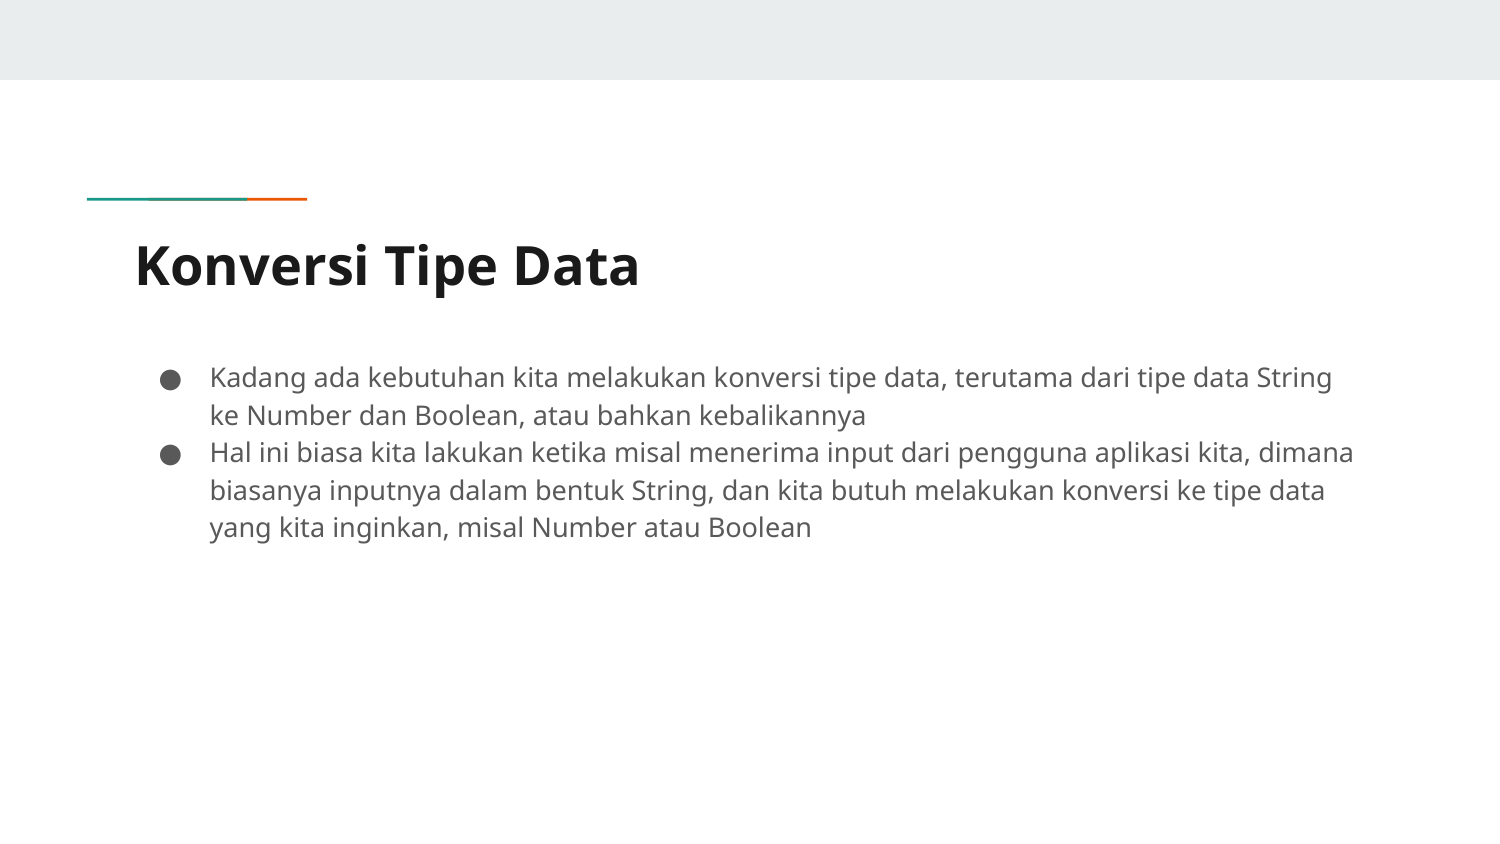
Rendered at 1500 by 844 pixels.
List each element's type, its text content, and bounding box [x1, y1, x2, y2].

title Konversi Tipe Data [119, 216, 1381, 305]
list Kadang ada kebutuhan kita melakukan konversi tipe data, terutama dari tipe data String ke Number dan Boolean, atau bahkan kebalikannya Hal ini biasa kita lakukan ketika misal menerima input dari pengguna aplikasi kita, dimana biasanya inputnya dalam bentuk String, dan kita butuh melakukan konversi ke tipe data yang kita inginkan, misal Number atau Boolean [119, 341, 1381, 712]
